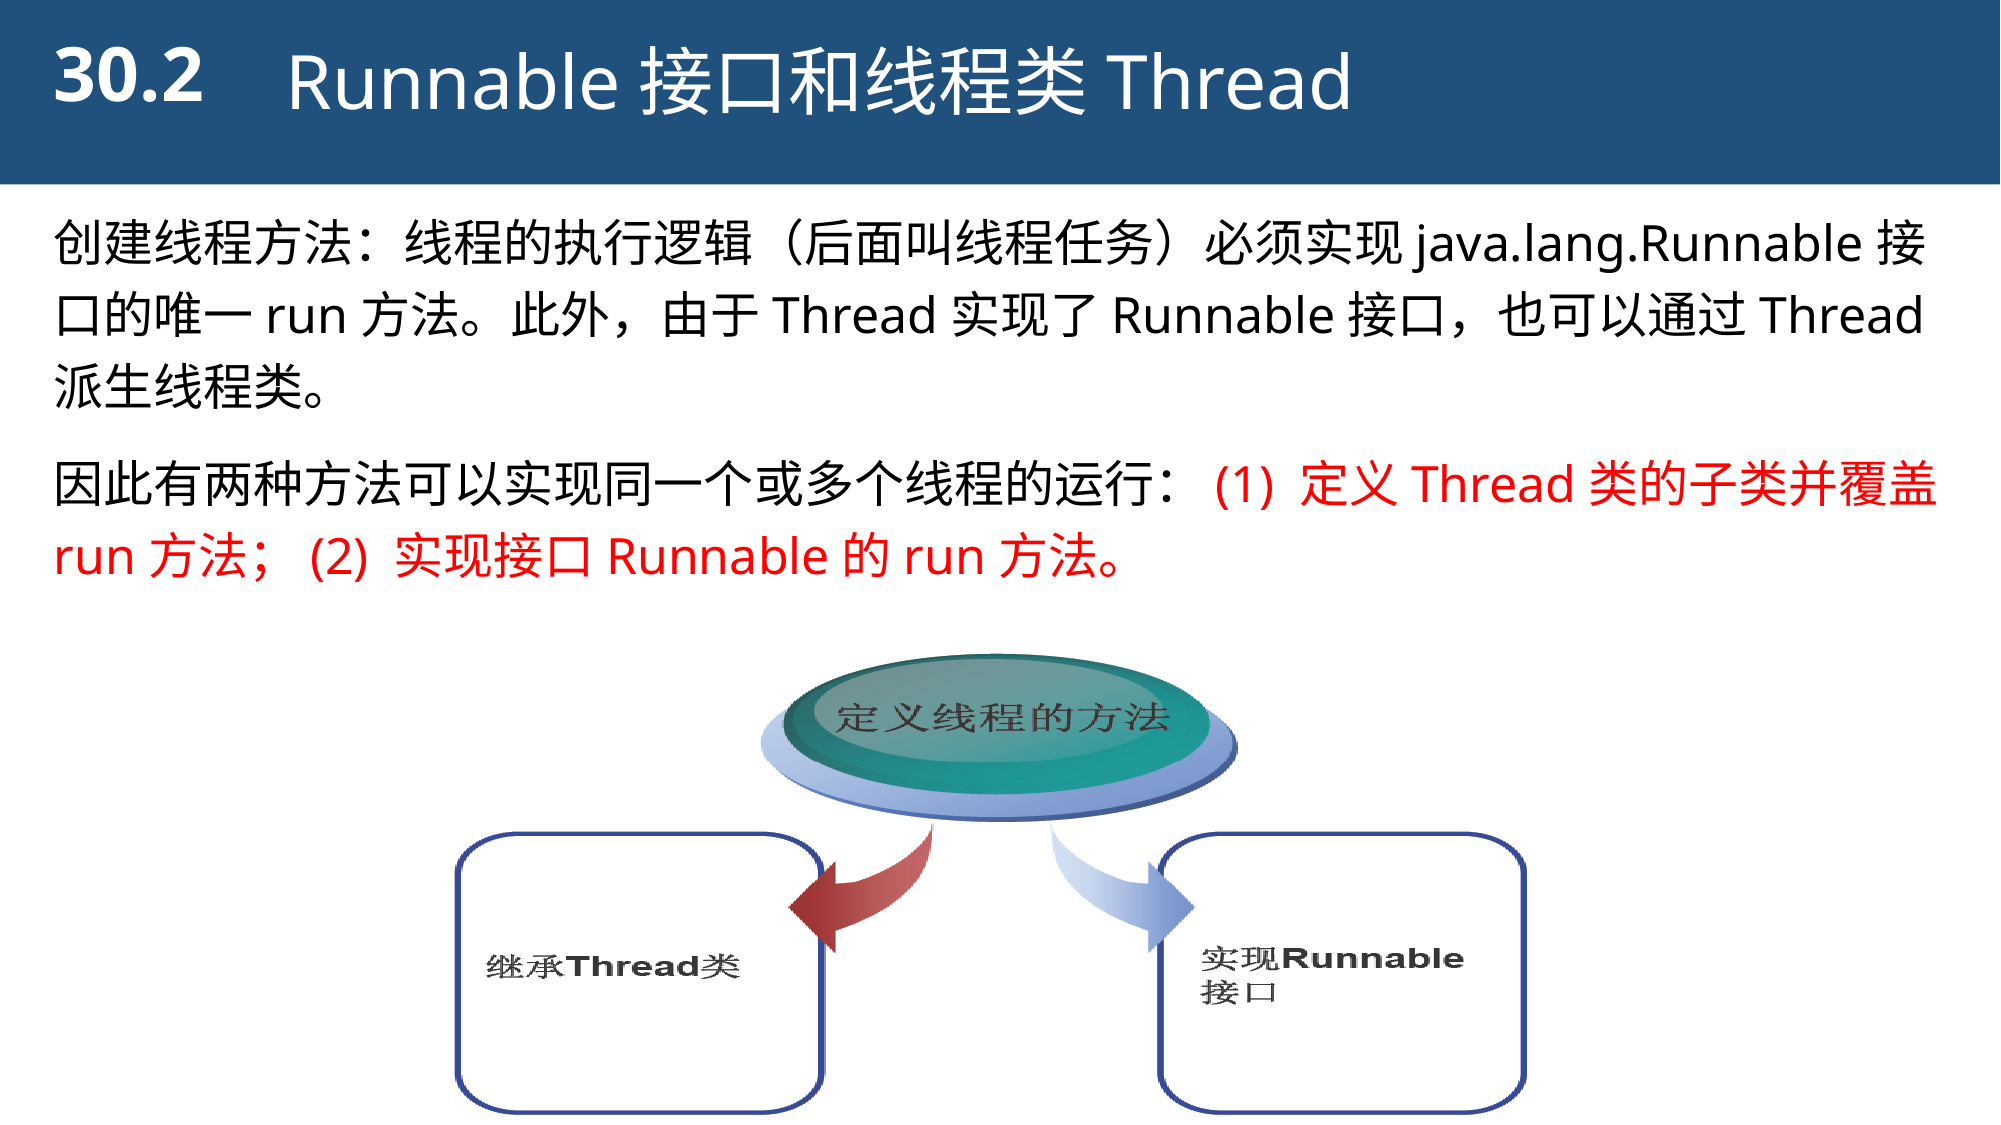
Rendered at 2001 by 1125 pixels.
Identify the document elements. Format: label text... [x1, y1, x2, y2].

picture [372, 640, 1555, 1125]
list Runnable接口和线程类Thread [270, 36, 1484, 119]
text_box 创建线程方法：线程的执行逻辑（后面叫线程任务）必须实现java.lang.Runnable接口的唯一run方法。此外，由于Thread实现了Runnable接口，也可以通过Thread派生线程类。 因此有两种方法可以实现同一个或多个线程的运行：(1) 定义Thread类的子类并覆盖run方法；(2) 实现接口Runnable的run方法。 [38, 191, 1965, 691]
list 30.2 [38, 28, 244, 166]
